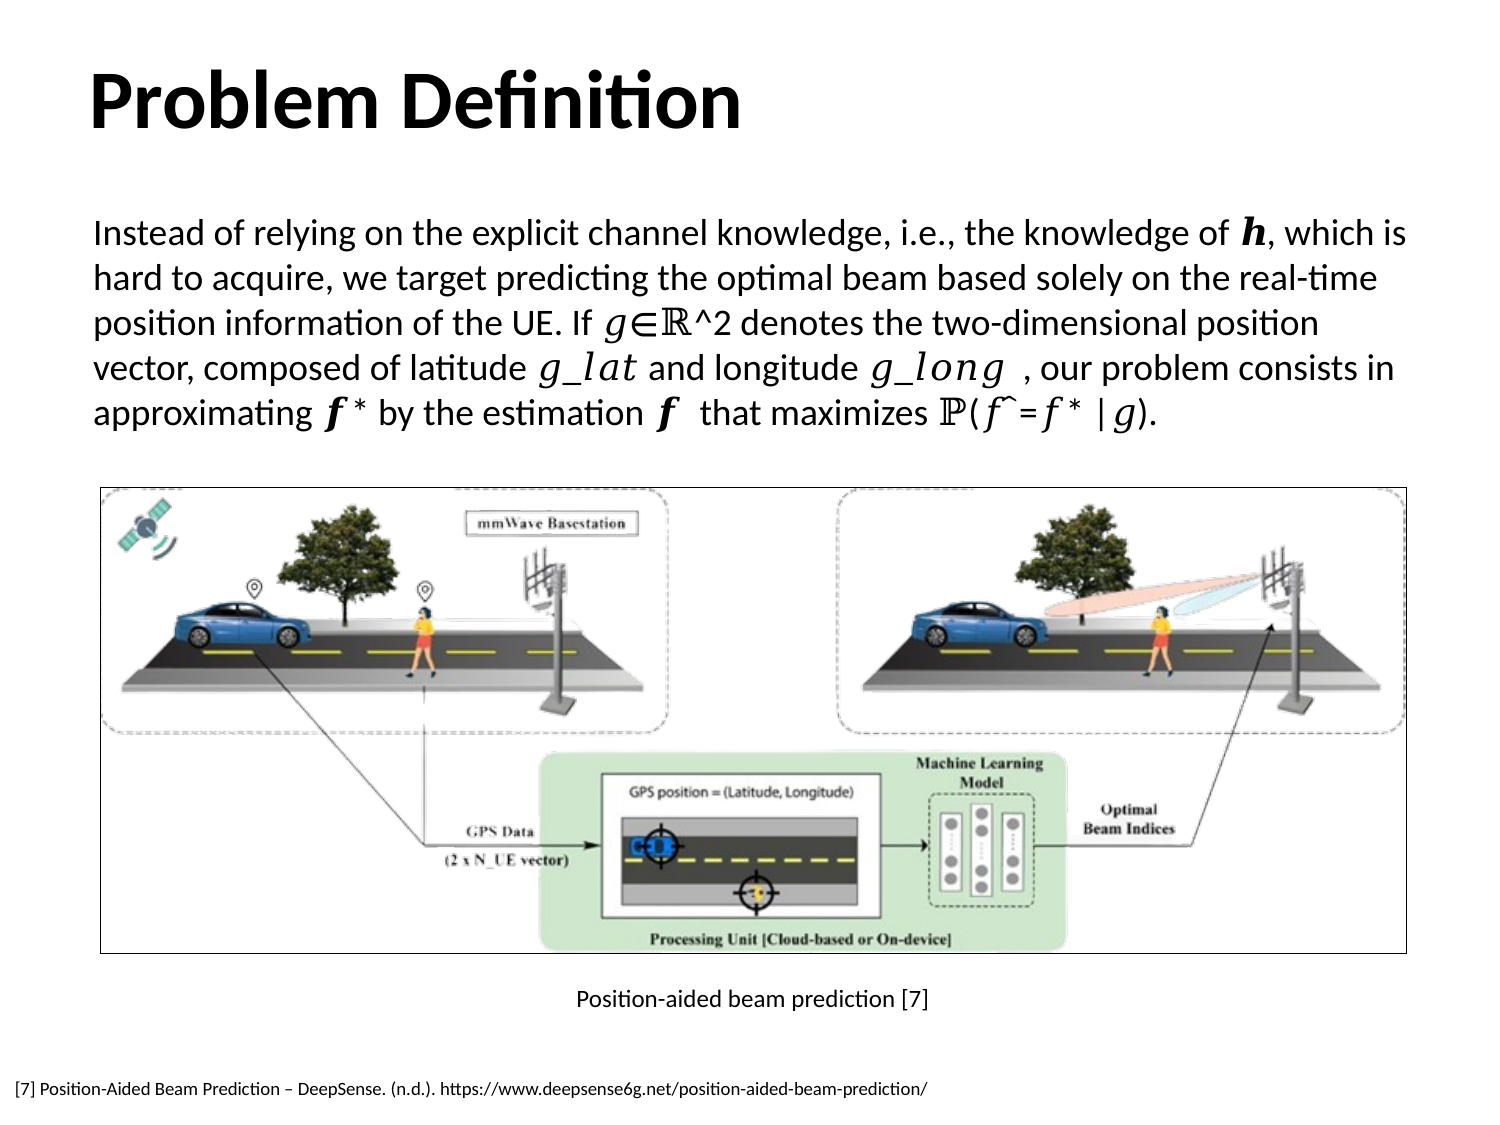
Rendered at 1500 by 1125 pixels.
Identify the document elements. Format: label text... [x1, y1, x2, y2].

list Instead of relying on the explicit channel knowledge, i.e., the knowledge of 𝒉, which is hard to acquire, we target predicting the optimal beam based solely on the real-time position information of the UE. If 𝑔∈ℝ^2 denotes the two-dimensional position vector, composed of latitude 𝑔_𝑙𝑎𝑡 and longitude 𝑔_𝑙𝑜𝑛𝑔 , our problem consists in approximating 𝒇* by the estimation 𝒇 that maximizes ℙ(𝑓 ̂=𝑓* |𝑔). [78, 200, 1429, 943]
picture [100, 487, 1407, 954]
text_box [7] Position-Aided Beam Prediction – DeepSense. (n.d.). https://www.deepsense6g.net/position-aided-beam-prediction/ [0, 1068, 1497, 1107]
title Problem Definition [74, 2, 1425, 190]
text_box Position-aided beam prediction [7] [561, 975, 946, 1020]
